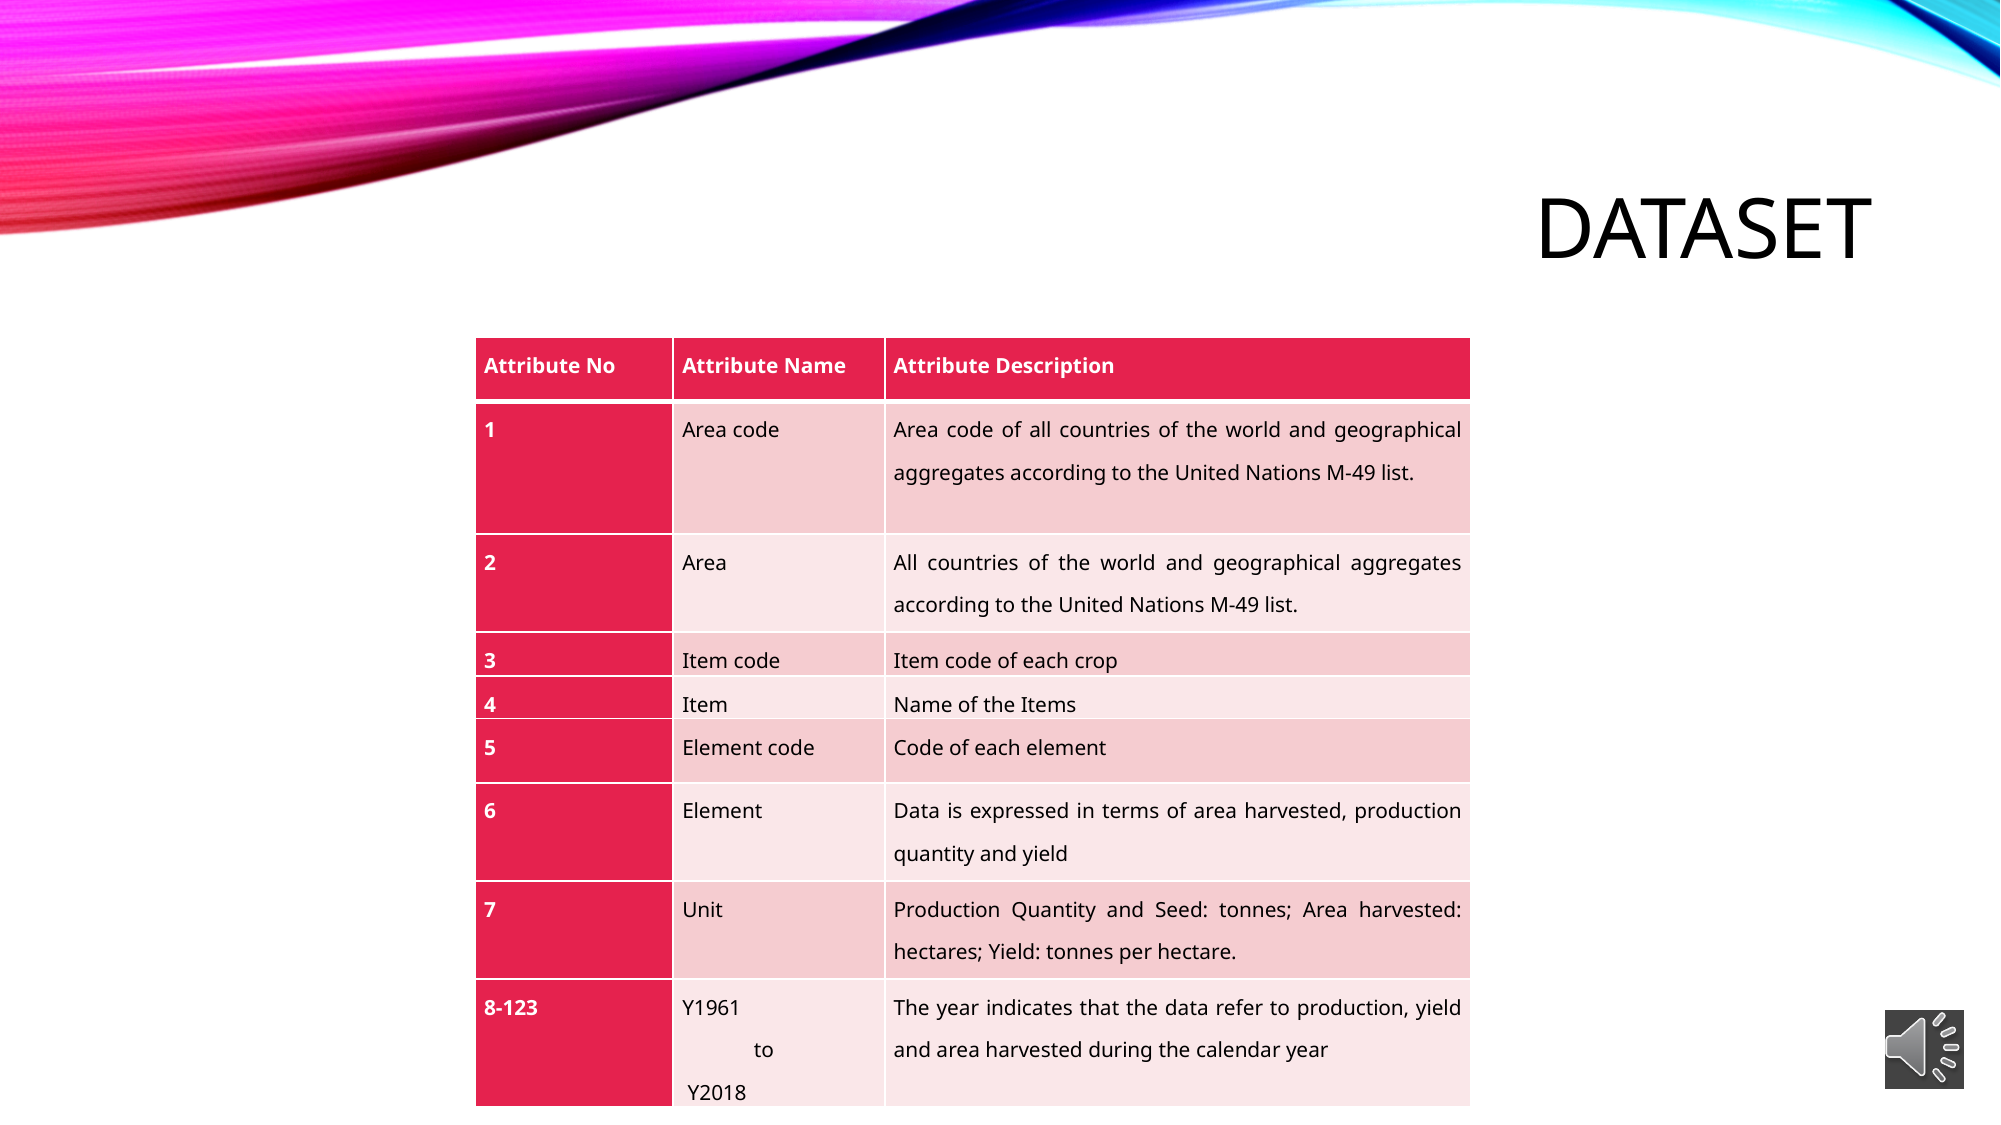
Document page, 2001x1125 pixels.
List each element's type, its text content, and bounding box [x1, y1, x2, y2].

table_header Attribute No [476, 338, 672, 399]
table_cell Item code of each crop [886, 633, 1470, 675]
table_cell 4 [476, 677, 672, 718]
table_cell Element [674, 784, 884, 880]
table_cell 1 [476, 404, 672, 533]
table_cell Area [674, 535, 884, 631]
table_cell The year indicates that the data refer to production, yield and area harvested during the calendar year [886, 980, 1470, 1106]
table_cell Production Quantity and Seed: tonnes; Area harvested: hectares; Yield: tonnes per hectare. [886, 882, 1470, 978]
picture [0, 0, 2000, 237]
picture [1890, 0, 2000, 75]
table_cell 2 [476, 535, 672, 631]
table_cell All countries of the world and geographical aggregates according to the United Nations M-49 list. [886, 535, 1470, 631]
table_cell Area code of all countries of the world and geographical aggregates according to the United Nations M-49 list. [886, 404, 1470, 533]
table_cell Item [674, 677, 884, 718]
table_cell Code of each element [886, 719, 1470, 782]
table_cell Unit [674, 882, 884, 978]
table_cell Element code [674, 719, 884, 782]
table_cell 6 [476, 784, 672, 880]
table_cell Name of the Items [886, 677, 1470, 718]
table_cell 7 [476, 882, 672, 978]
picture [1884, 1009, 1965, 1090]
table_cell 8-123 [476, 980, 672, 1106]
title DATASET [474, 125, 1888, 338]
table_cell Data is expressed in terms of area harvested, production quantity and yield [886, 784, 1470, 880]
table_cell 3 [476, 633, 672, 675]
table_cell Item code [674, 633, 884, 675]
table_header Attribute Description [886, 338, 1470, 399]
picture [1910, 0, 2000, 45]
table_cell 5 [476, 719, 672, 782]
table_cell Area code [674, 404, 884, 533]
table_header Attribute Name [674, 338, 884, 399]
table_cell Y1961 to Y2018 [674, 980, 884, 1106]
